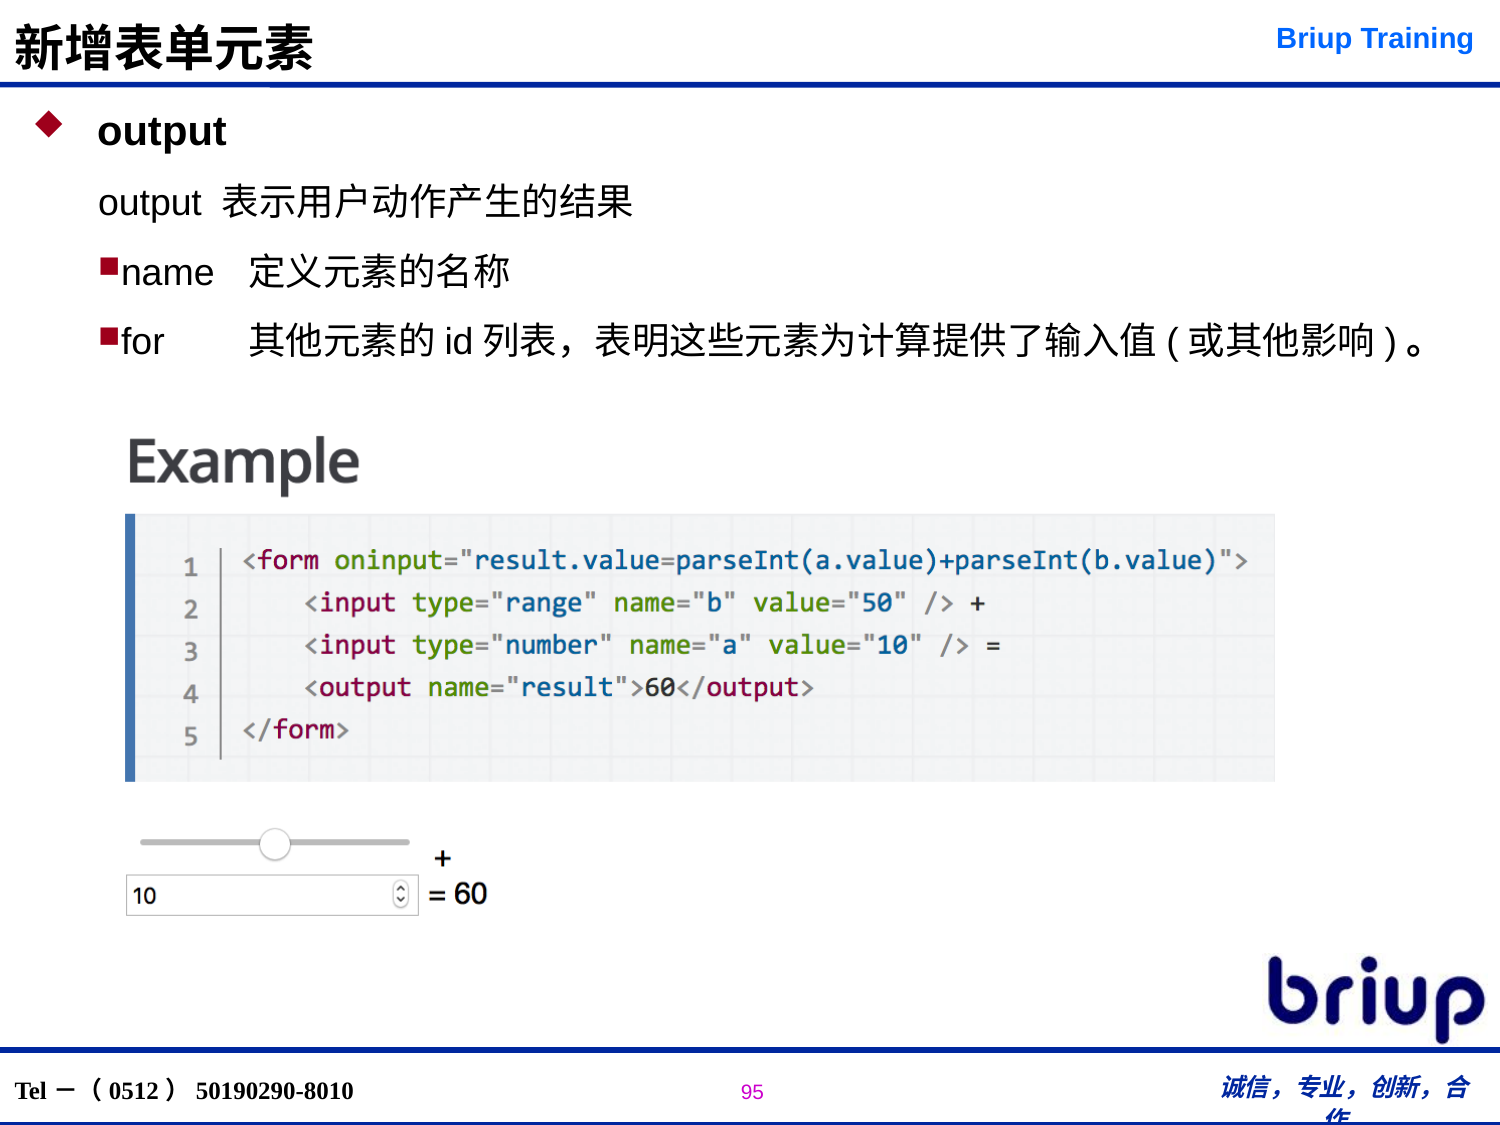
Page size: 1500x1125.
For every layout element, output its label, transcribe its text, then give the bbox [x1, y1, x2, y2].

picture [112, 412, 1275, 938]
list output output 表示用户动作产生的结果 name 定义元素的名称 for 其他元素的id列表，表明这些元素为计算提供了输入值(或其他影响)。 [0, 96, 1500, 1053]
title 新增表单元素 [0, 0, 1251, 85]
